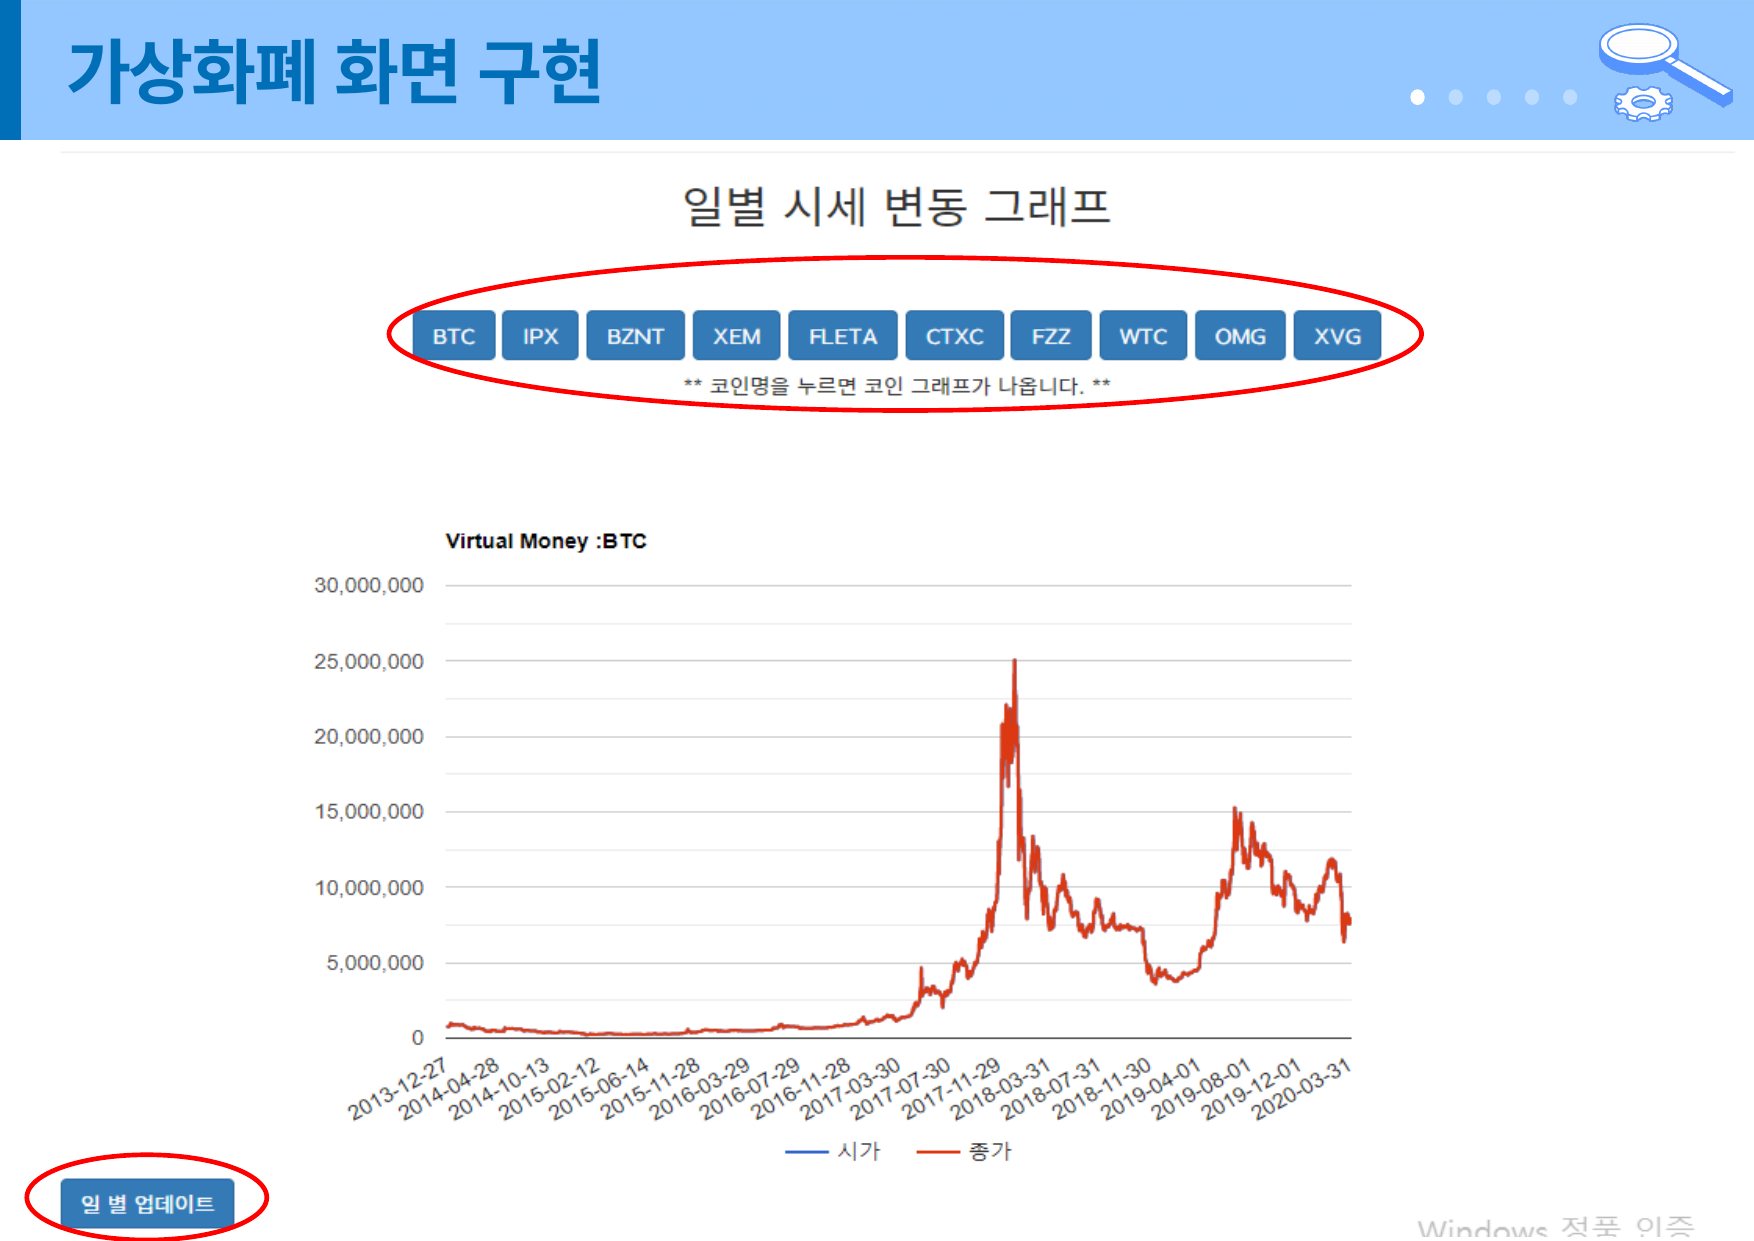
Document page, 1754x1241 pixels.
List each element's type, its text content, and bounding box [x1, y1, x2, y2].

text_box 종목코드 전달 [1486, 89, 1502, 106]
text_box 종목코드 전달 [1524, 89, 1540, 106]
picture [21, 0, 1754, 140]
text_box [25, 1153, 268, 1241]
text_box [0, 140, 1754, 1240]
text_box 종목코드 전달 [1448, 89, 1463, 106]
text_box [387, 256, 1423, 412]
text_box 종목코드 전달 [1562, 89, 1578, 106]
title 가상화폐 화면 구현 [51, 29, 689, 123]
